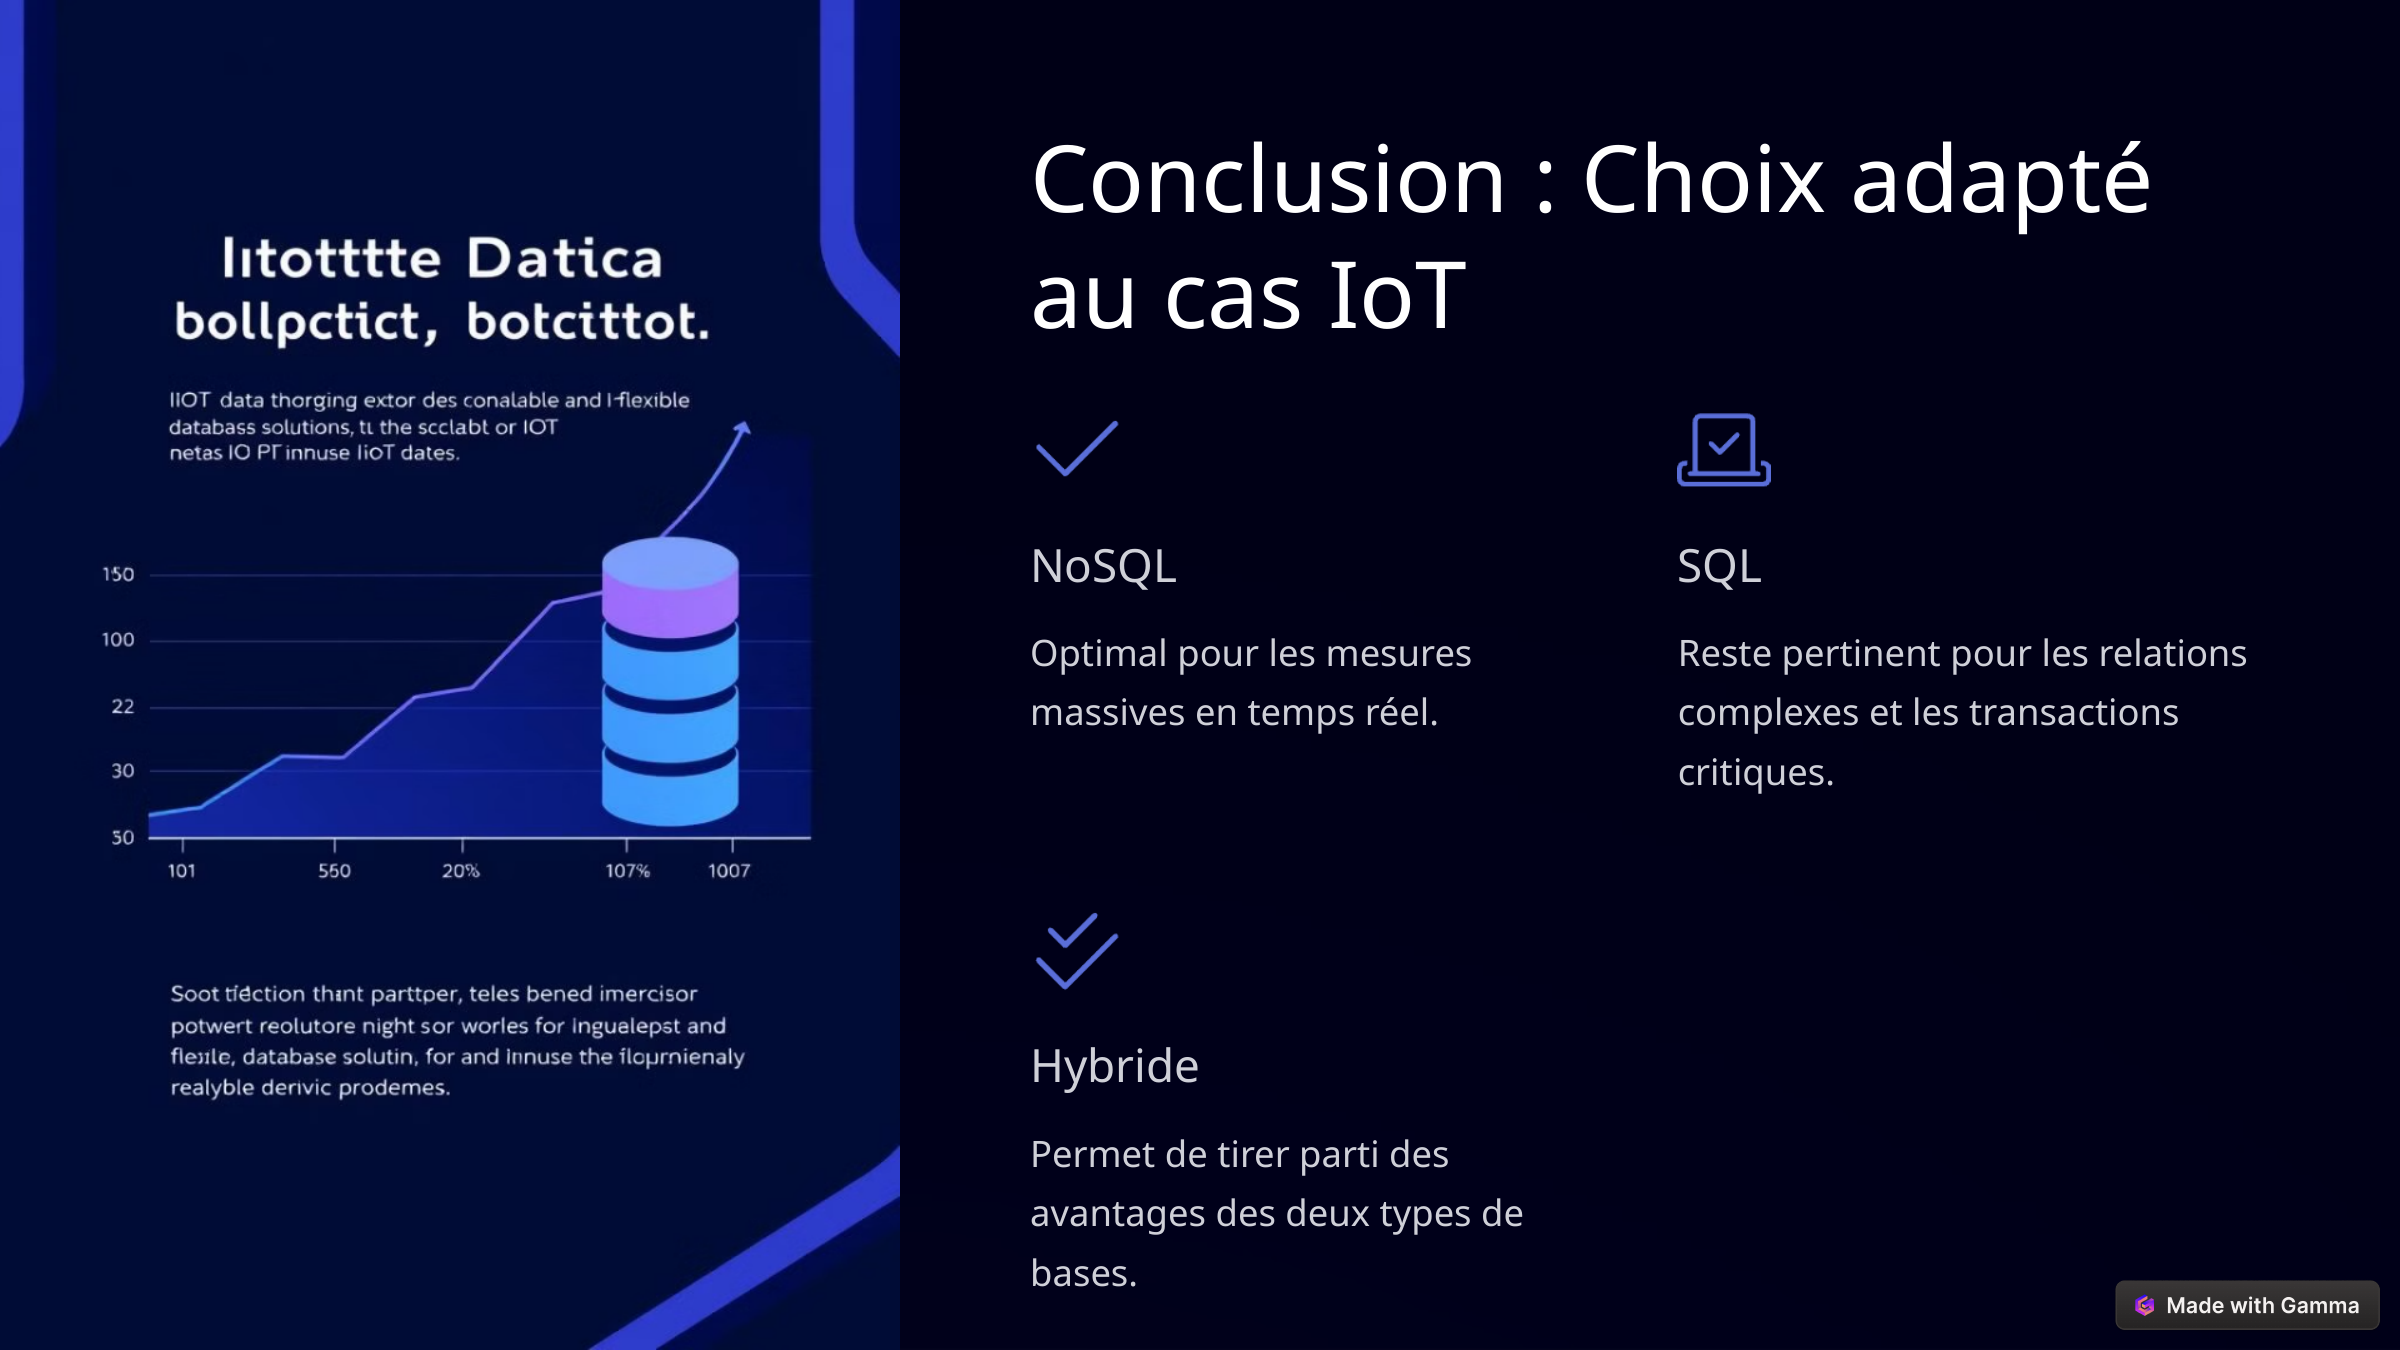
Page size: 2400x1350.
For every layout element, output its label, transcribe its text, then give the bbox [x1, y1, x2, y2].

text_box Conclusion : Choix adapté au cas IoT [1030, 115, 2270, 348]
text_box Reste pertinent pour les relations complexes et les transactions critiques. [1677, 614, 2270, 793]
text_box NoSQL [1030, 534, 1496, 593]
picture [1677, 403, 1771, 497]
text_box Hybride [1030, 1034, 1496, 1093]
text_box Optimal pour les mesures massives en temps réel. [1030, 614, 1622, 734]
picture [2106, 1271, 2389, 1339]
picture [0, 0, 900, 1350]
picture [1030, 904, 1124, 998]
text_box Permet de tirer parti des avantages des deux types de bases. [1030, 1115, 1622, 1235]
text_box SQL [1677, 534, 2143, 593]
picture [1030, 403, 1124, 497]
